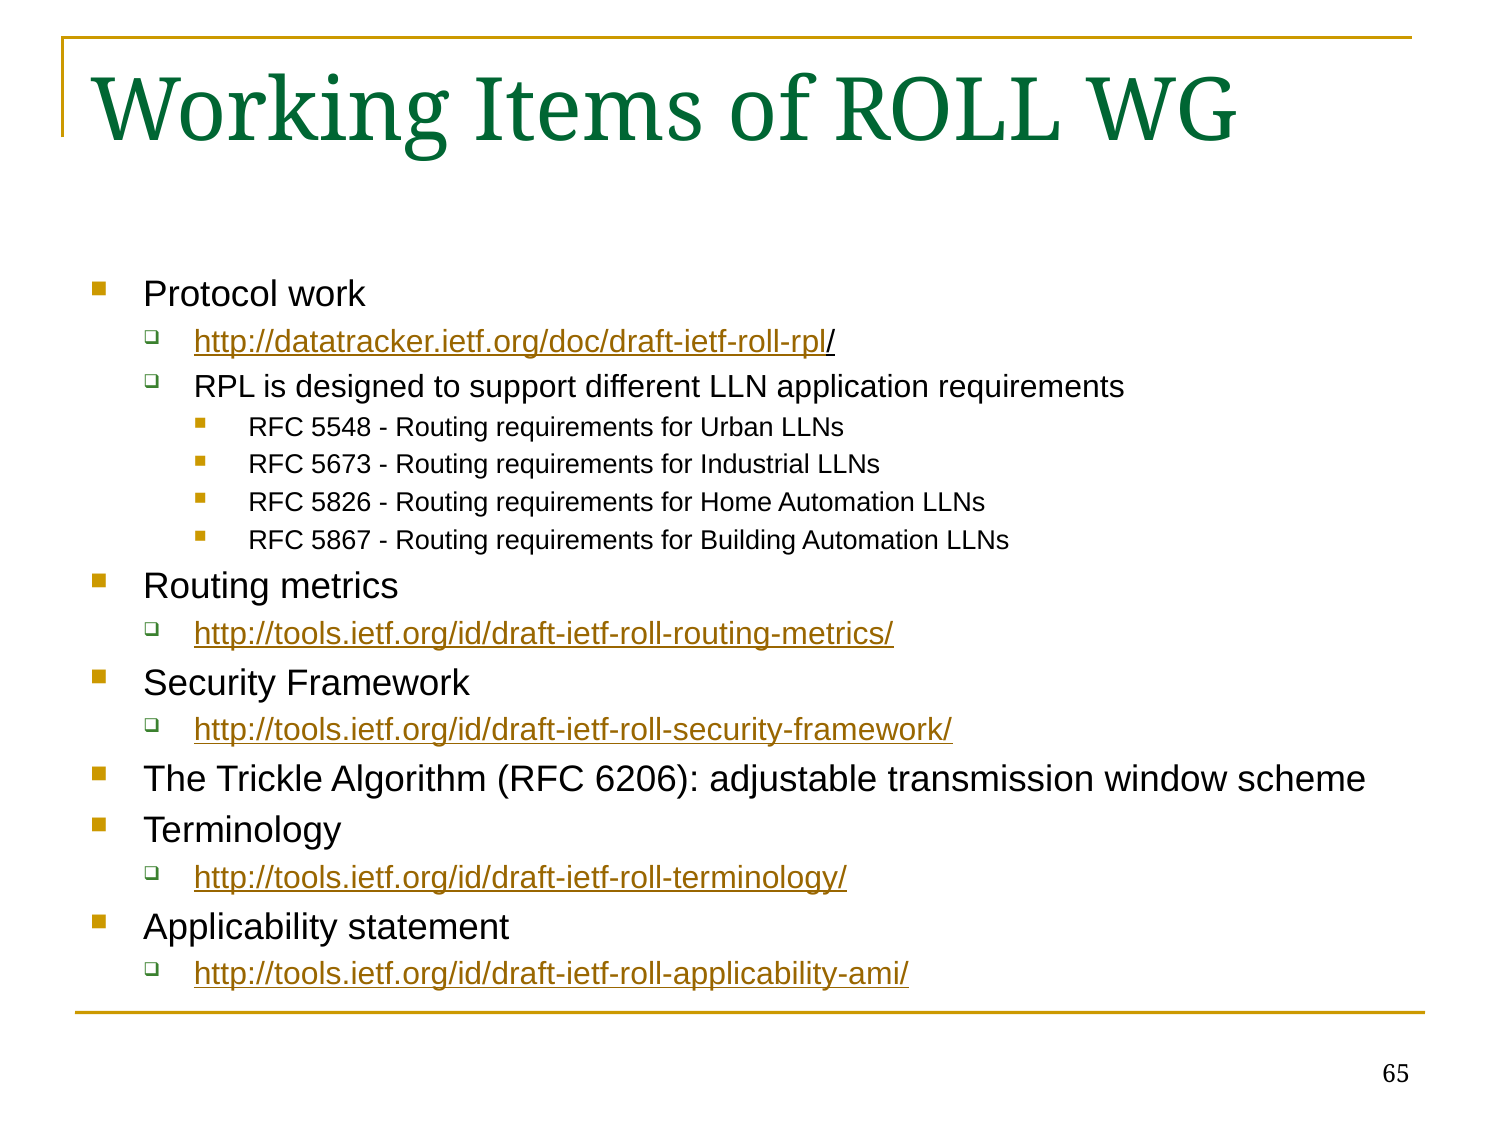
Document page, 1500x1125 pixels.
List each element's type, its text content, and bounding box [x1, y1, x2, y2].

title Working Items of ROLL WG [75, 45, 1425, 233]
slide_number 65 [1074, 1023, 1426, 1100]
list Protocol work http://datatracker.ietf.org/doc/draft-ietf-roll-rpl/ RPL is designed to support different LLN application requirements RFC 5548 - Routing requirements for Urban LLNs RFC 5673 - Routing requirements for Industrial LLNs RFC 5826 - Routing requirements for Home Automation LLNs RFC 5867 - Routing requirements for Building Automation LLNs Routing metrics http://tools.ietf.org/id/draft-ietf-roll-routing-metrics/ Security Framework http://tools.ietf.org/id/draft-ietf-roll-security-framework/ The Trickle Algorithm (RFC 6206): adjustable transmission window scheme Terminology http://tools.ietf.org/id/draft-ietf-roll-terminology/ Applicability statement http://tools.ietf.org/id/draft-ietf-roll-applicability-ami/ [75, 262, 1425, 1006]
